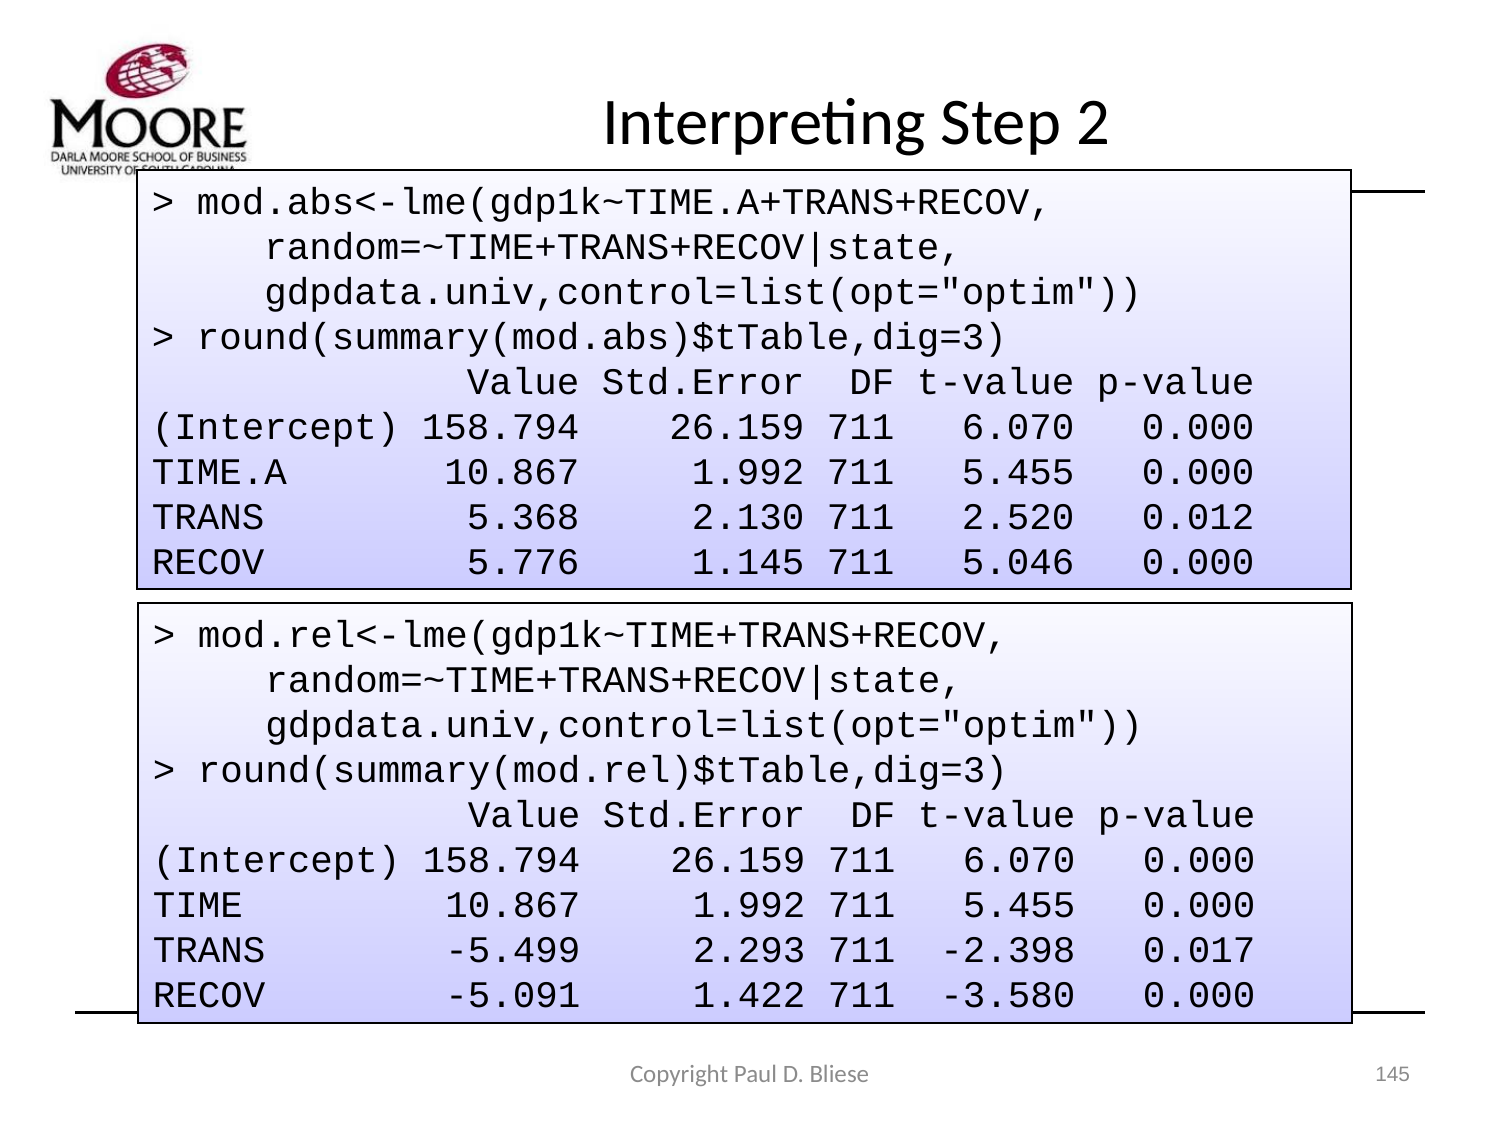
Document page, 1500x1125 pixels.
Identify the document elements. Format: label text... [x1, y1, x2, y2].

slide_number 145 [1074, 1042, 1425, 1103]
text_box > mod.rel<-lme(gdp1k~TIME+TRANS+RECOV, random=~TIME+TRANS+RECOV|state, gdpdata.univ,control=list(opt="optim")) > round(summary(mod.rel)$tTable,dig=3) Value Std.Error DF t-value p-value (Intercept) 158.794 26.159 711 6.070 0.000 TIME 10.867 1.992 711 5.455 0.000 TRANS -5.499 2.293 711 -2.398 0.017 RECOV -5.091 1.422 711 -3.580 0.000 [138, 602, 1353, 1023]
footer Copyright Paul D. Bliese [512, 1042, 988, 1103]
text_box > mod.abs<-lme(gdp1k~TIME.A+TRANS+RECOV, random=~TIME+TRANS+RECOV|state, gdpdata.univ,control=list(opt="optim")) > round(summary(mod.abs)$tTable,dig=3) Value Std.Error DF t-value p-value (Intercept) 158.794 26.159 711 6.070 0.000 TIME.A 10.867 1.992 711 5.455 0.000 TRANS 5.368 2.130 711 2.520 0.012 RECOV 5.776 1.145 711 5.046 0.000 [137, 169, 1351, 590]
picture [35, 24, 262, 191]
title Interpreting Step 2 [287, 45, 1425, 192]
